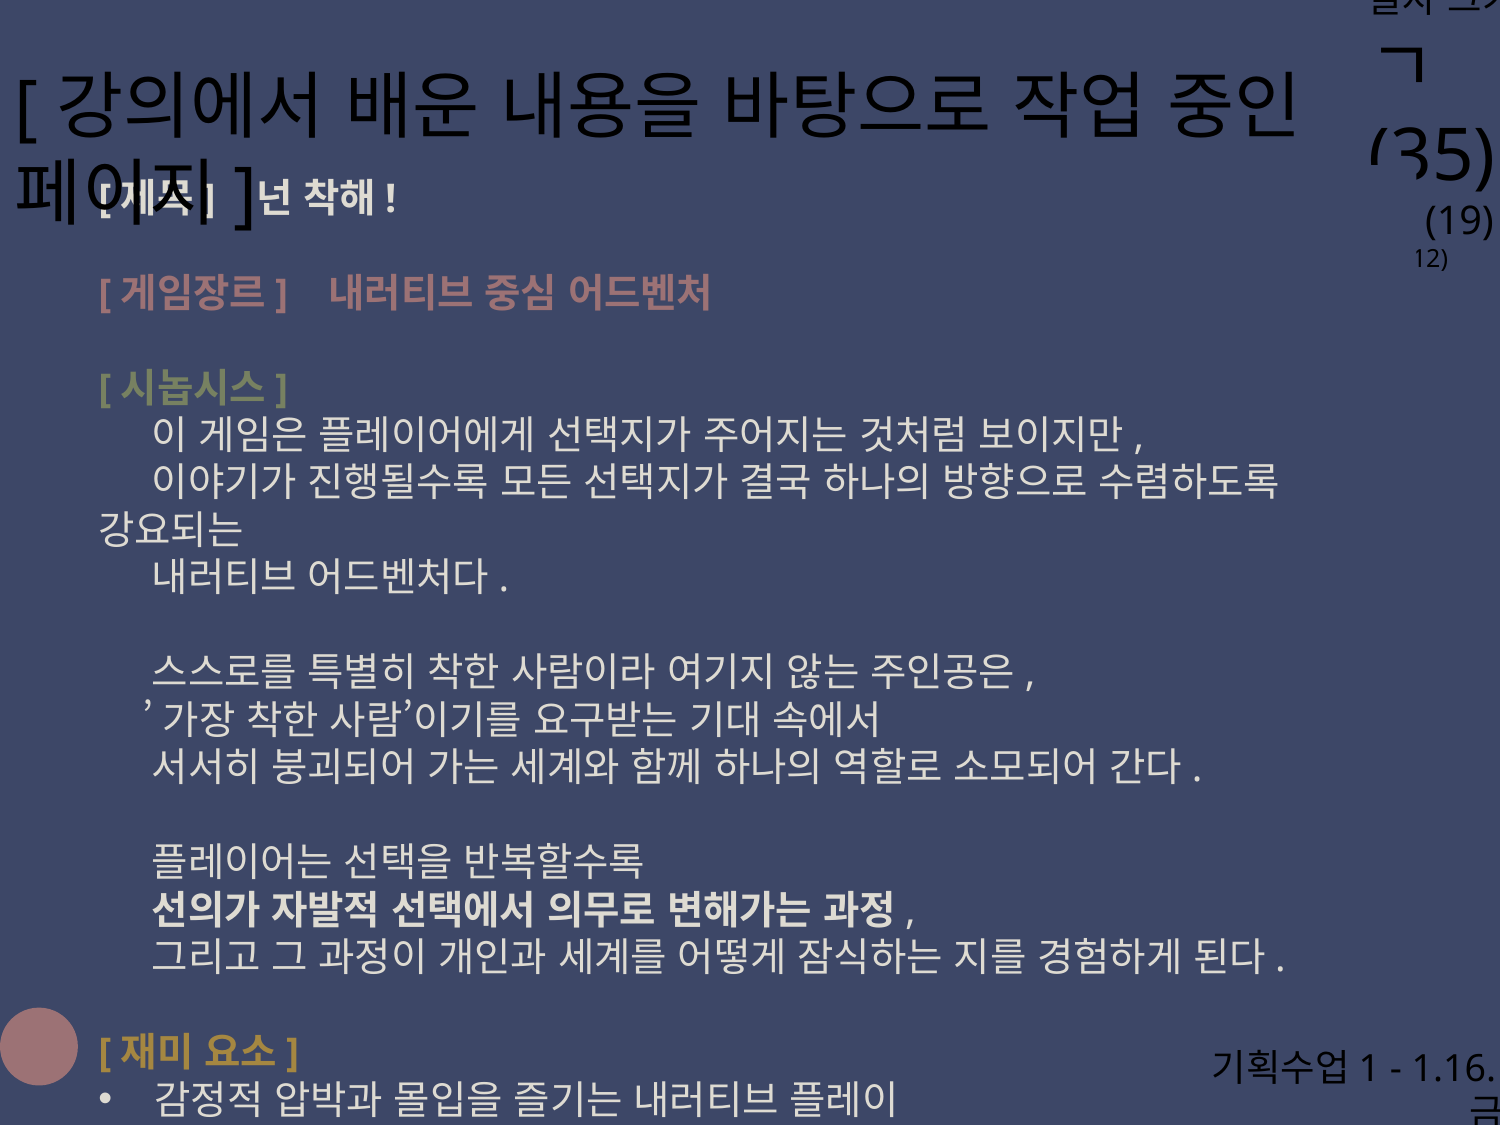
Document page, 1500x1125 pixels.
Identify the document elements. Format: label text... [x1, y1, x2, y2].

text_box [0, 1006, 79, 1087]
text_box 글자 크기 ㄱ (35) ㄱ (19) ㄱ (12) [1353, 0, 1500, 280]
text_box [강의에서 배운 내용을 바탕으로 작업 중인 페이지] [0, 52, 1371, 242]
text_box 기획수업1 - 1.16.금 [1196, 1036, 1500, 1125]
text_box [제목] 넌 착해! [게임장르] 내러티브 중심 어드벤처 [시놉시스] 이 게임은 플레이어에게 선택지가 주어지는 것처럼 보이지만, 이야기가 진행될수록 모든 선택지가 결국 하나의 방향으로 수렴하도록 강요되는 내러티브 어드벤처다. 스스로를 특별히 착한 사람이라 여기지 않는 주인공은, ’가장 착한 사람’이기를 요구받는 기대 속에서 서서히 붕괴되어 가는 세계와 함께 하나의 역할로 소모되어 간다. 플레이어는 선택을 반복할수록 선의가 자발적 선택에서 의무로 변해가는 과정, 그리고 그 과정이 개인과 세계를 어떻게 잠식하는 지를 경험하게 된다. [재미 요소] 감정적 압박과 몰입을 즐기는 내러티브 플레이 선택에 따라 변화하는 스토리 흐름과 엔딩 구조 선택 누적에 따라 분위기와 연출이 변화하는 시스템 선행이 보상이 아닌 부담으로 작동하는 ‘선택 소모화’ 구조 [83, 165, 1417, 1125]
